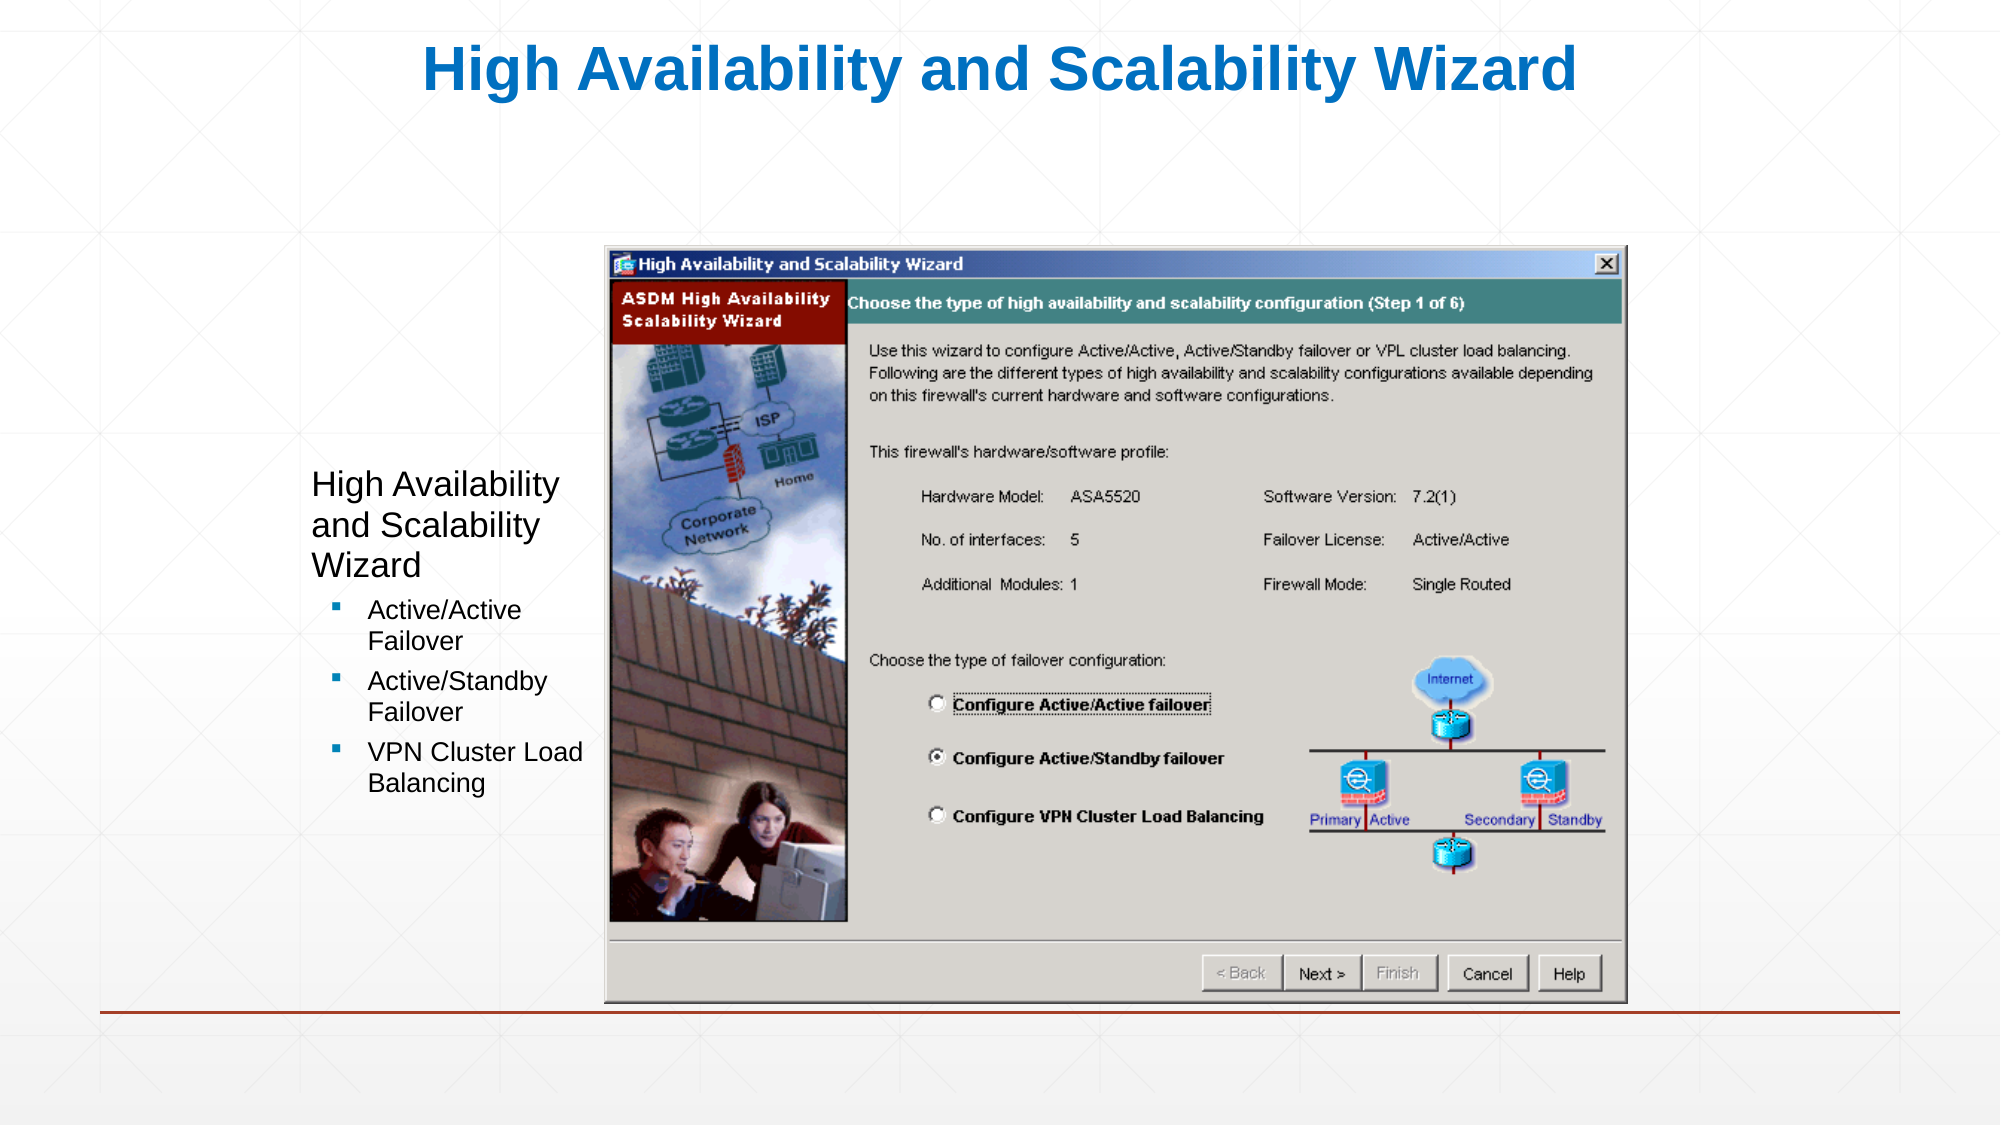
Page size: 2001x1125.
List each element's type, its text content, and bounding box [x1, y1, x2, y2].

text_box High Availability and Scalability Wizard Active/Active Failover Active/Standby Failover VPN Cluster Load Balancing [288, 398, 604, 866]
picture [604, 245, 1628, 1004]
title High Availability and Scalability Wizard [1, 2, 2000, 112]
